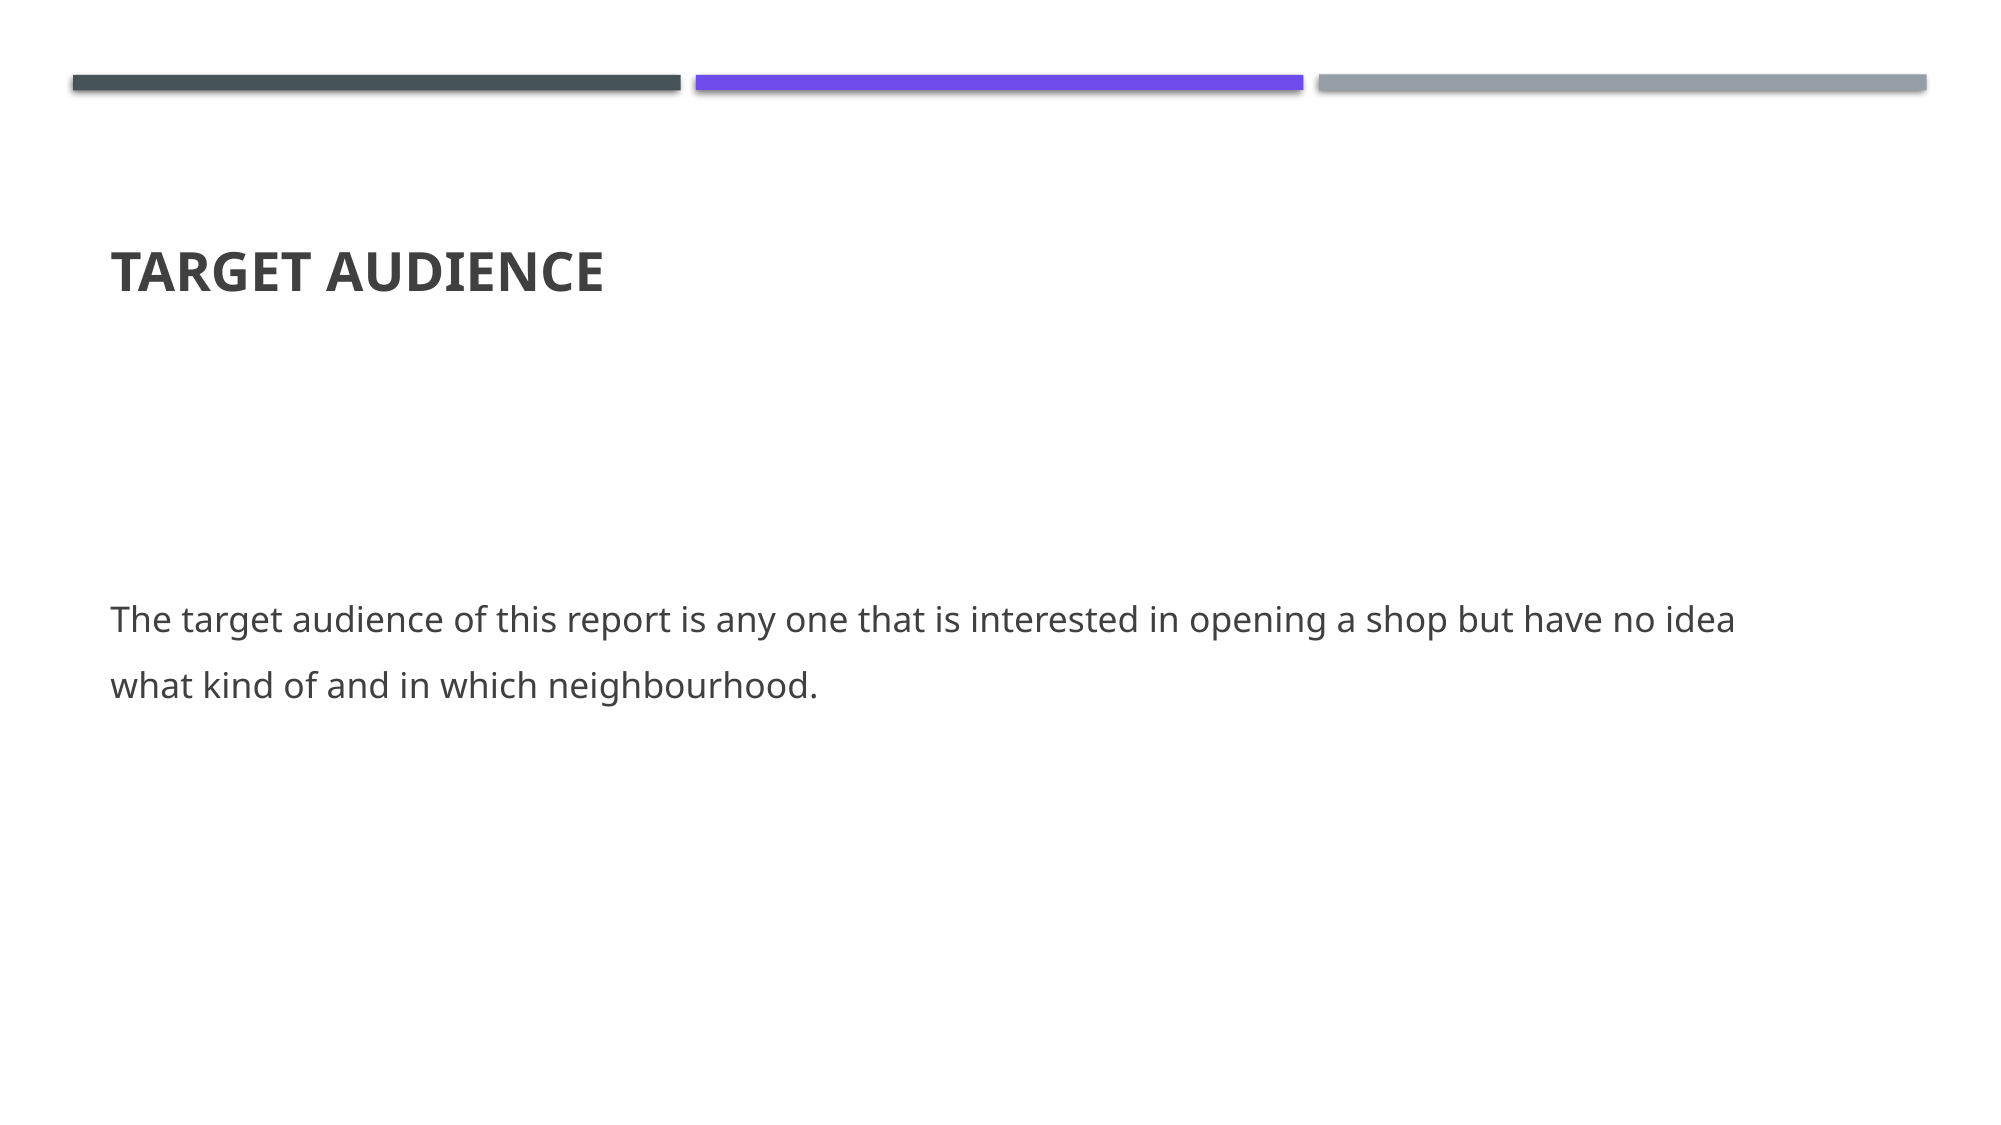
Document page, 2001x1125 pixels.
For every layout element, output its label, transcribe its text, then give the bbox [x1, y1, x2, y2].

title Target Audience [95, 115, 1905, 311]
list The target audience of this report is any one that is interested in opening a shop but have no idea what kind of and in which neighbourhood. [95, 383, 1905, 981]
